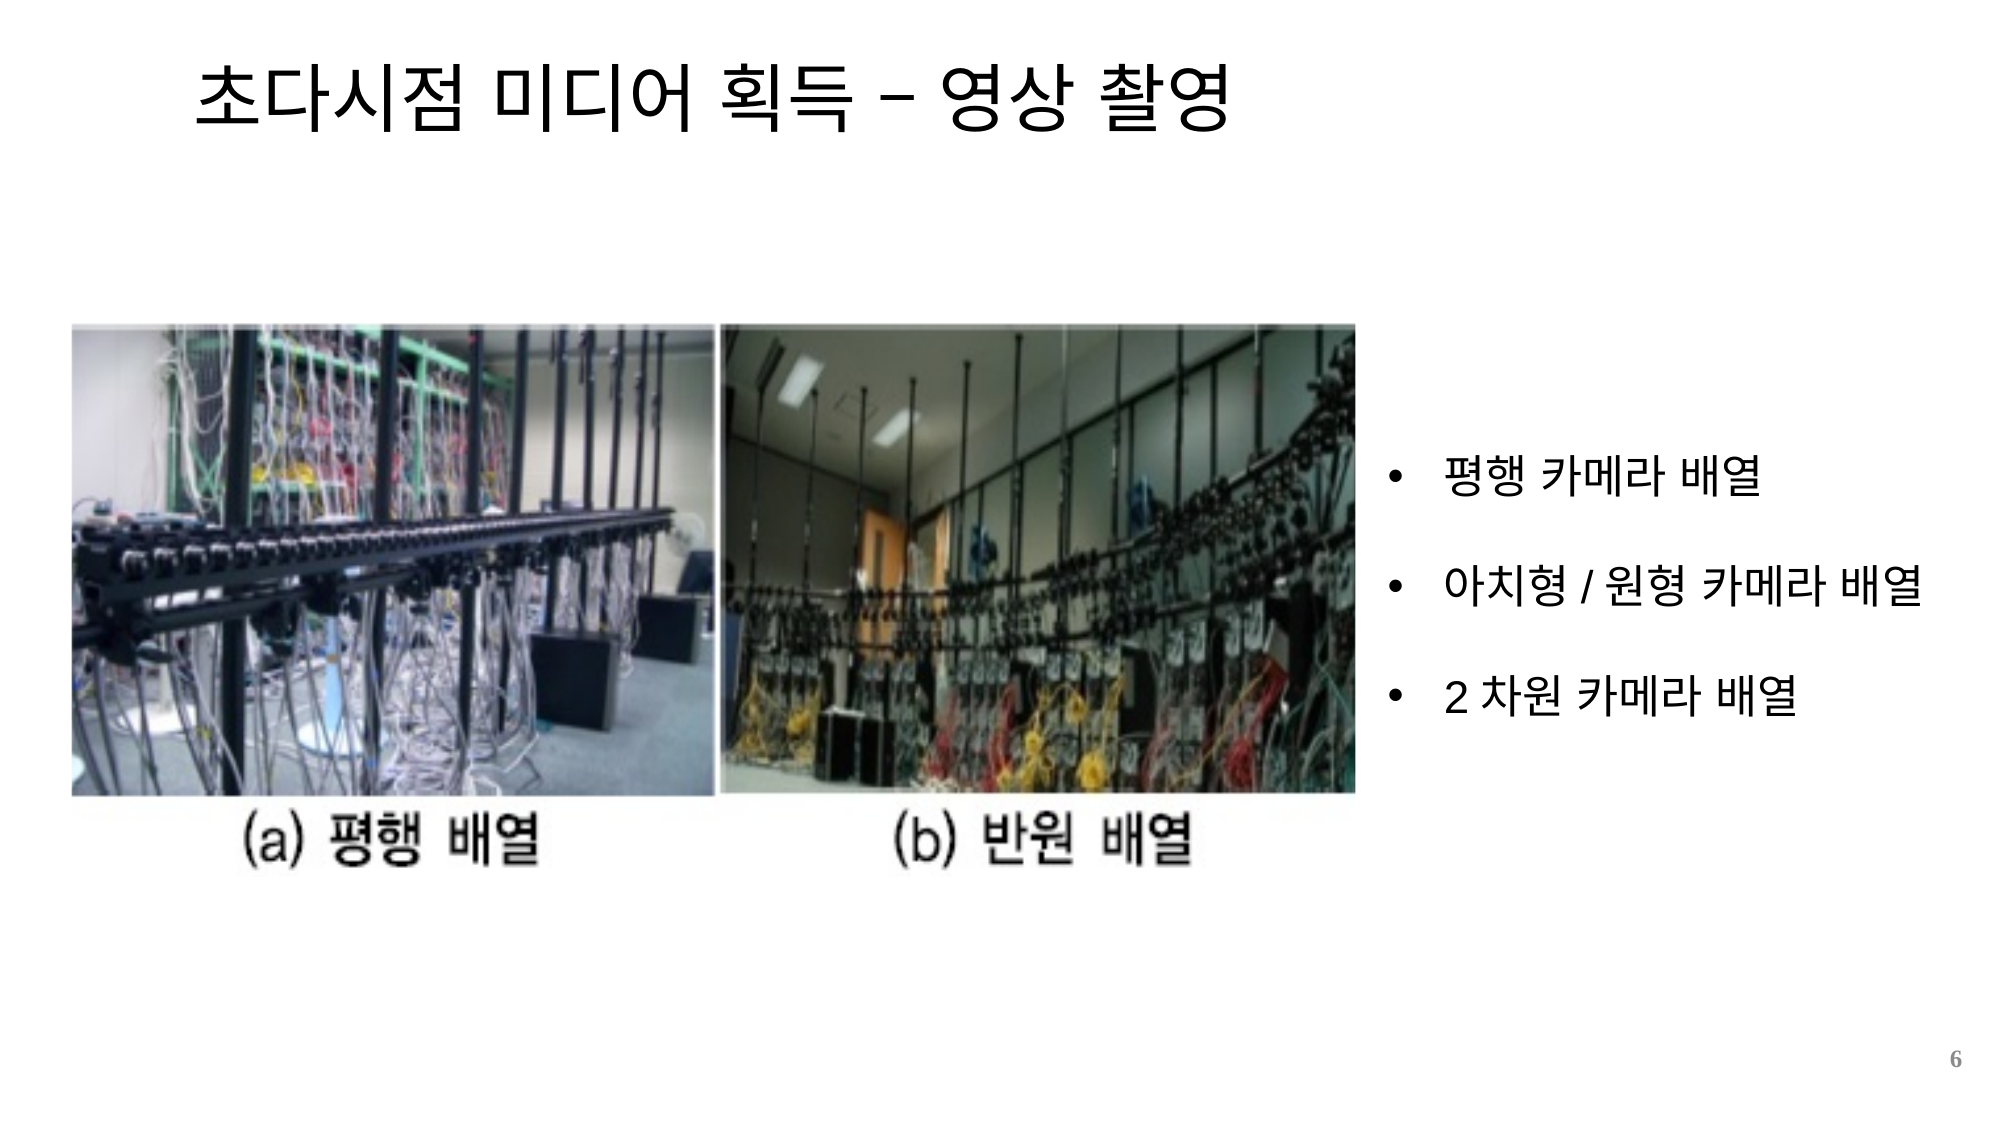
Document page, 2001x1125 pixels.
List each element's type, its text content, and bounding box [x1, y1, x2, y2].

slide_number 6 [1527, 1028, 1978, 1088]
text_box 초다시점 미디어 획득 – 영상 촬영 [178, 54, 1528, 225]
text_box 평행 카메라 배열 아치형/원형 카메라 배열 2차원 카메라 배열 [1372, 385, 1939, 730]
picture [71, 323, 1356, 877]
